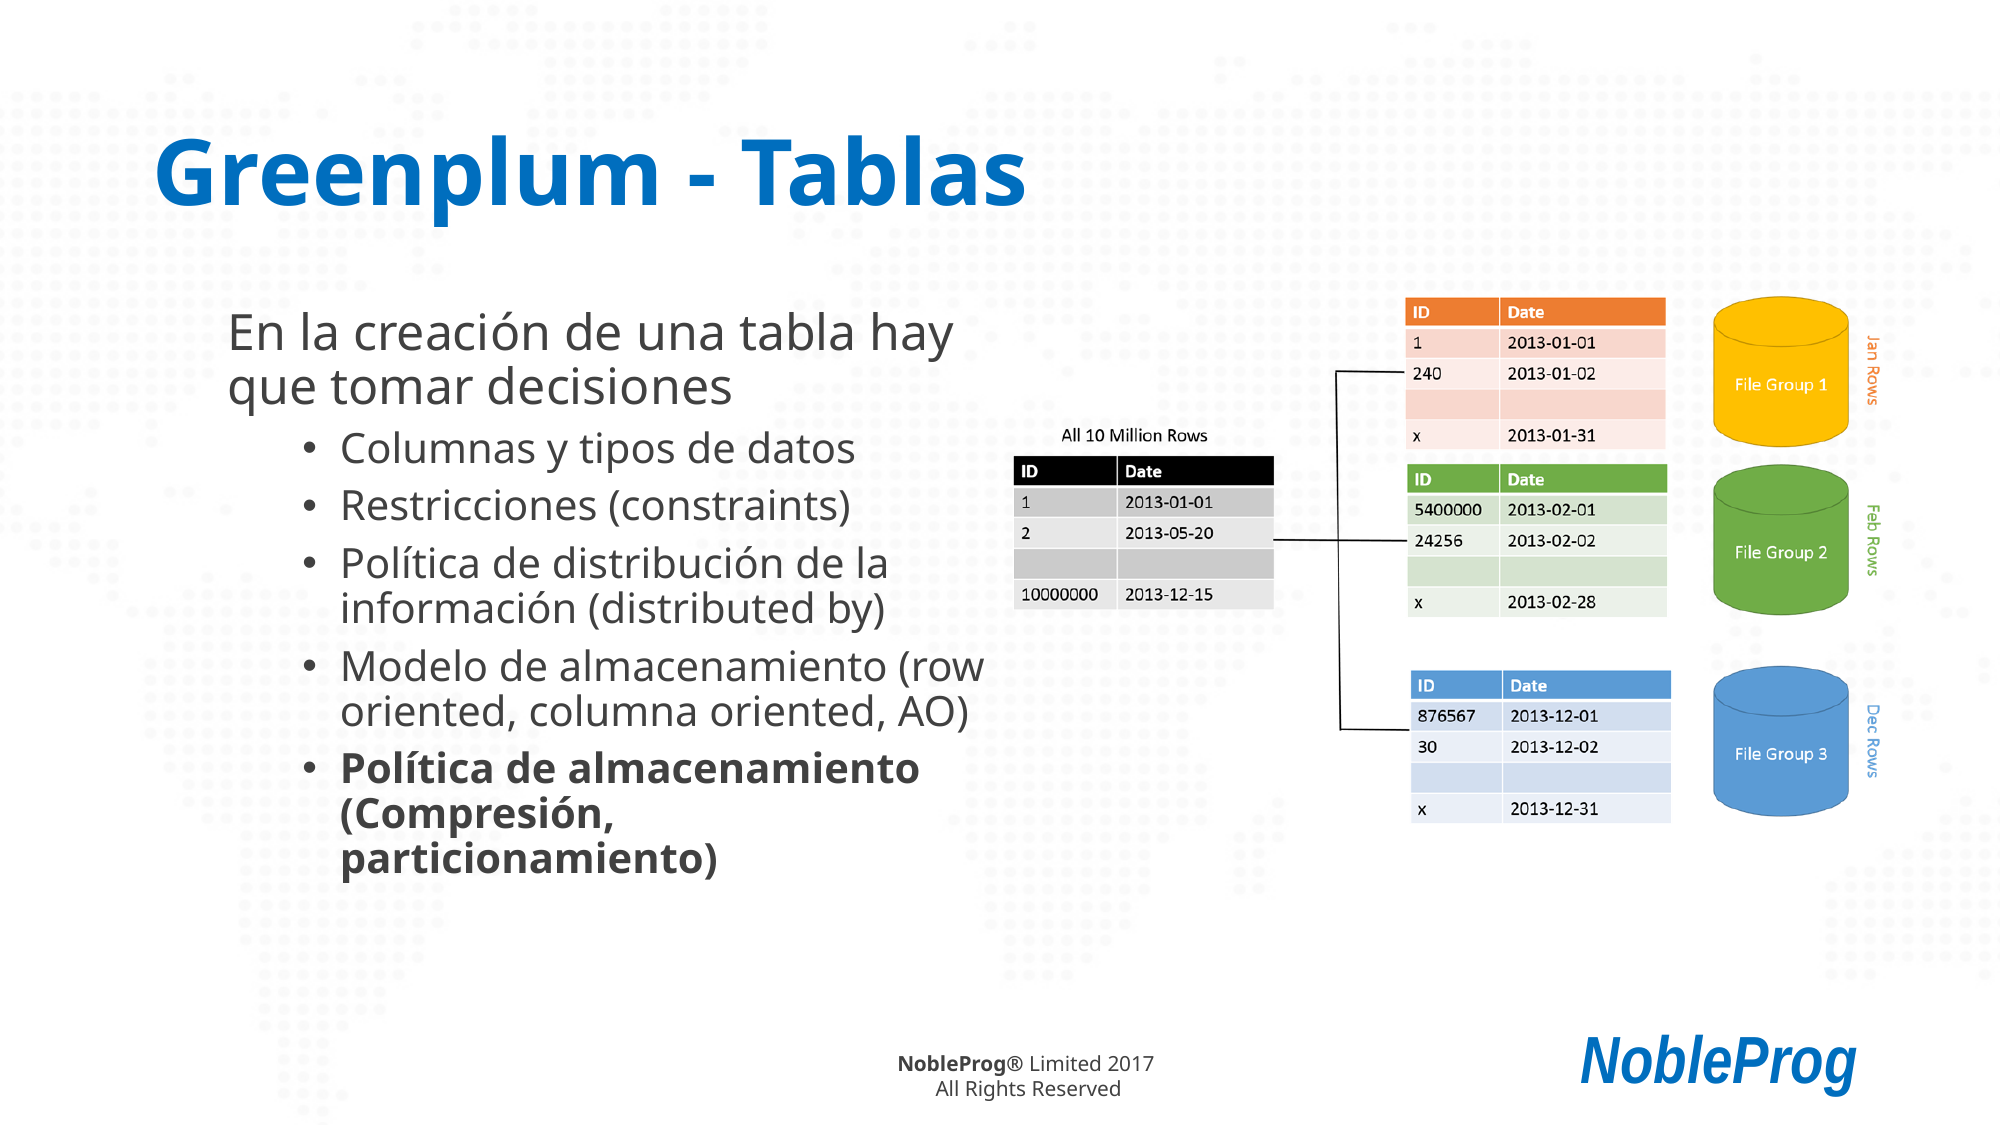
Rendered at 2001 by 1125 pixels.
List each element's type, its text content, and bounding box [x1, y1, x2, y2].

title Greenplum - Tablas [137, 59, 1863, 278]
list En la creación de una tabla hay que tomar decisiones Columnas y tipos de datos Restricciones (constraints) Política de distribución de la información (distributed by) Modelo de almacenamiento (row oriented, columna oriented, AO) Política de almacenamiento (Compresión, particionamiento) [137, 299, 1013, 1014]
picture [1012, 294, 1891, 831]
